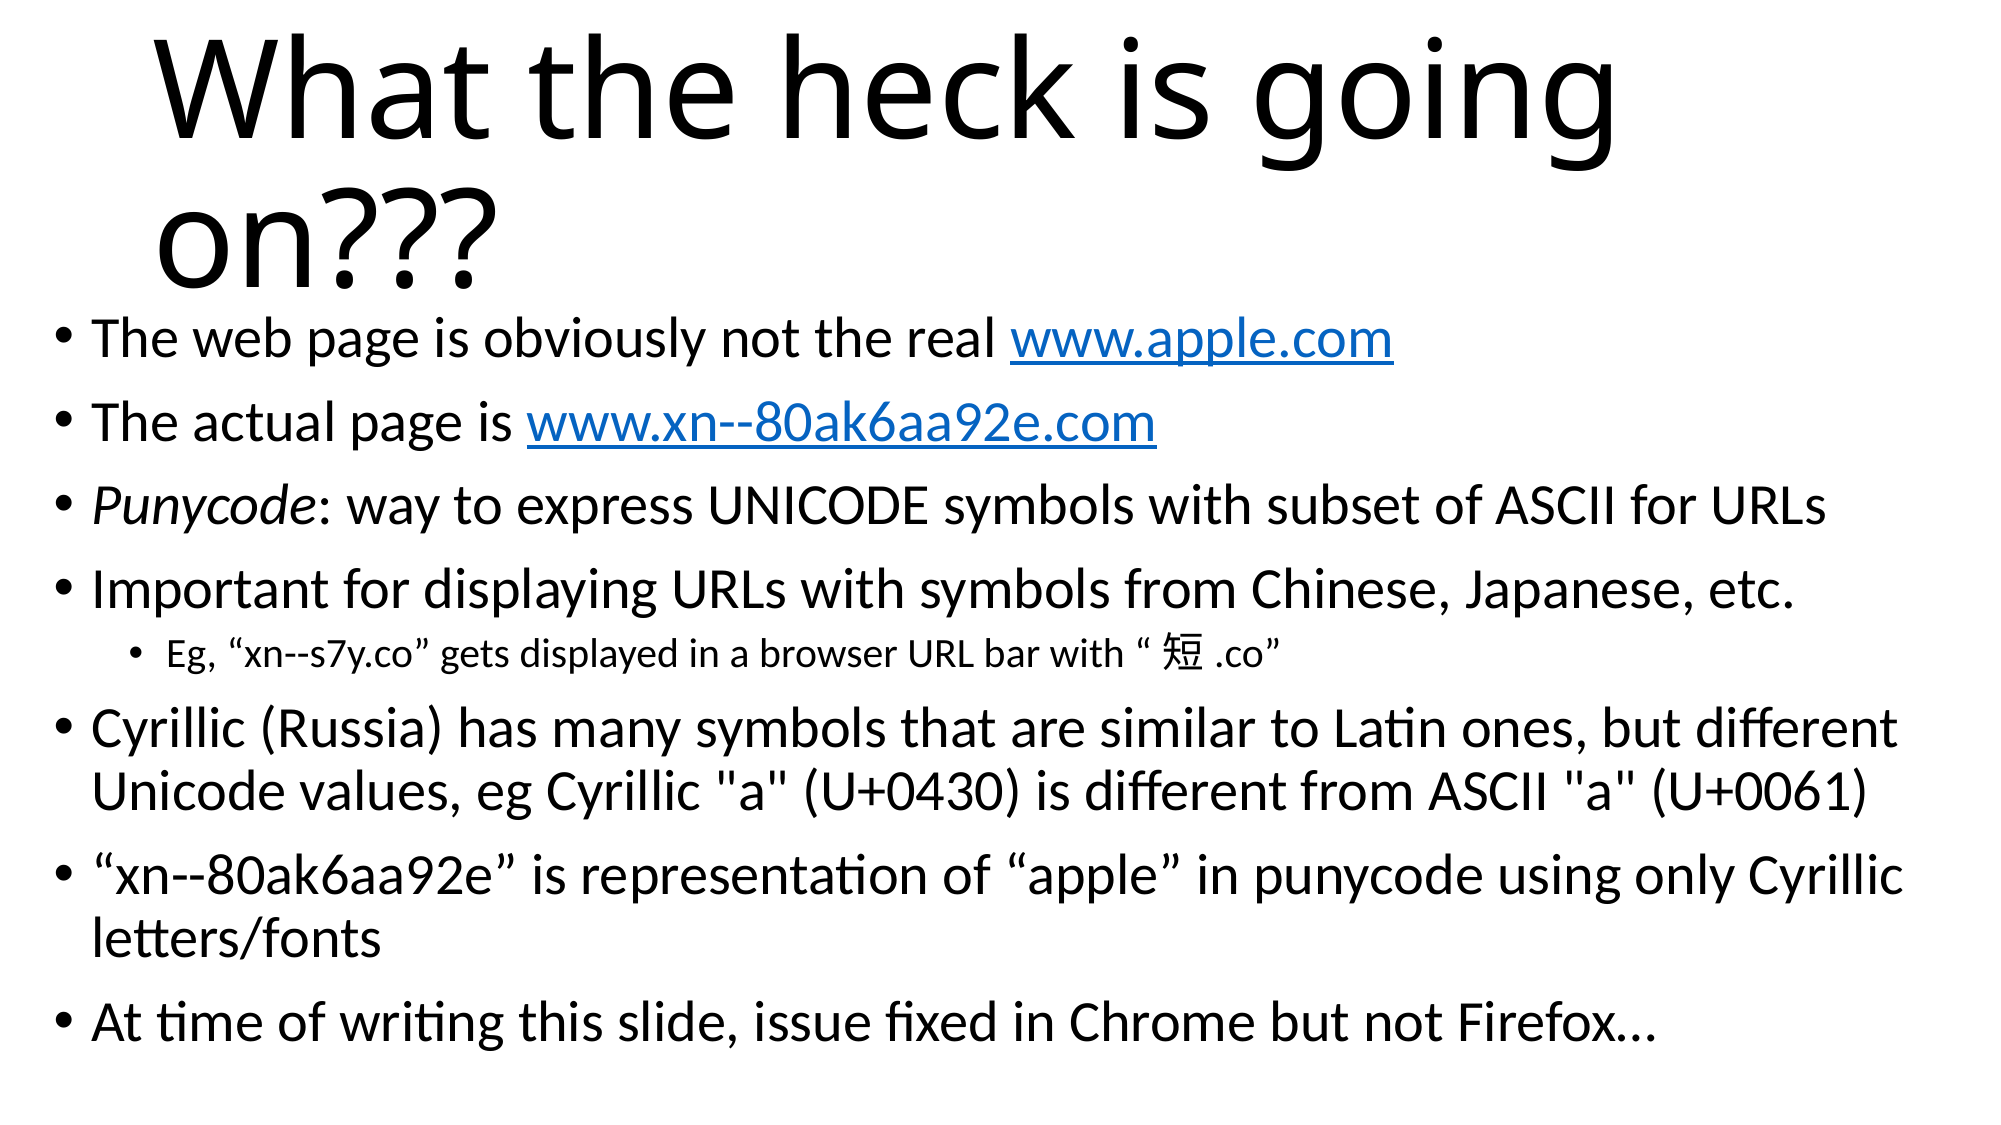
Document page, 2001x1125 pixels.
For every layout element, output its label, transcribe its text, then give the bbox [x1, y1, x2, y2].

list The web page is obviously not the real www.apple.com The actual page is www.xn--80ak6aa92e.com Punycode: way to express UNICODE symbols with subset of ASCII for URLs Important for displaying URLs with symbols from Chinese, Japanese, etc. Eg, “xn--s7y.co” gets displayed in a browser URL bar with “短.co” Cyrillic (Russia) has many symbols that are similar to Latin ones, but different Unicode values, eg Cyrillic "а" (U+0430) is different from ASCII "a" (U+0061) “xn--80ak6aa92e” is representation of “apple” in punycode using only Cyrillic letters/fonts At time of writing this slide, issue fixed in Chrome but not Firefox… [38, 299, 1950, 1086]
title What the heck is going on??? [137, 59, 1863, 278]
